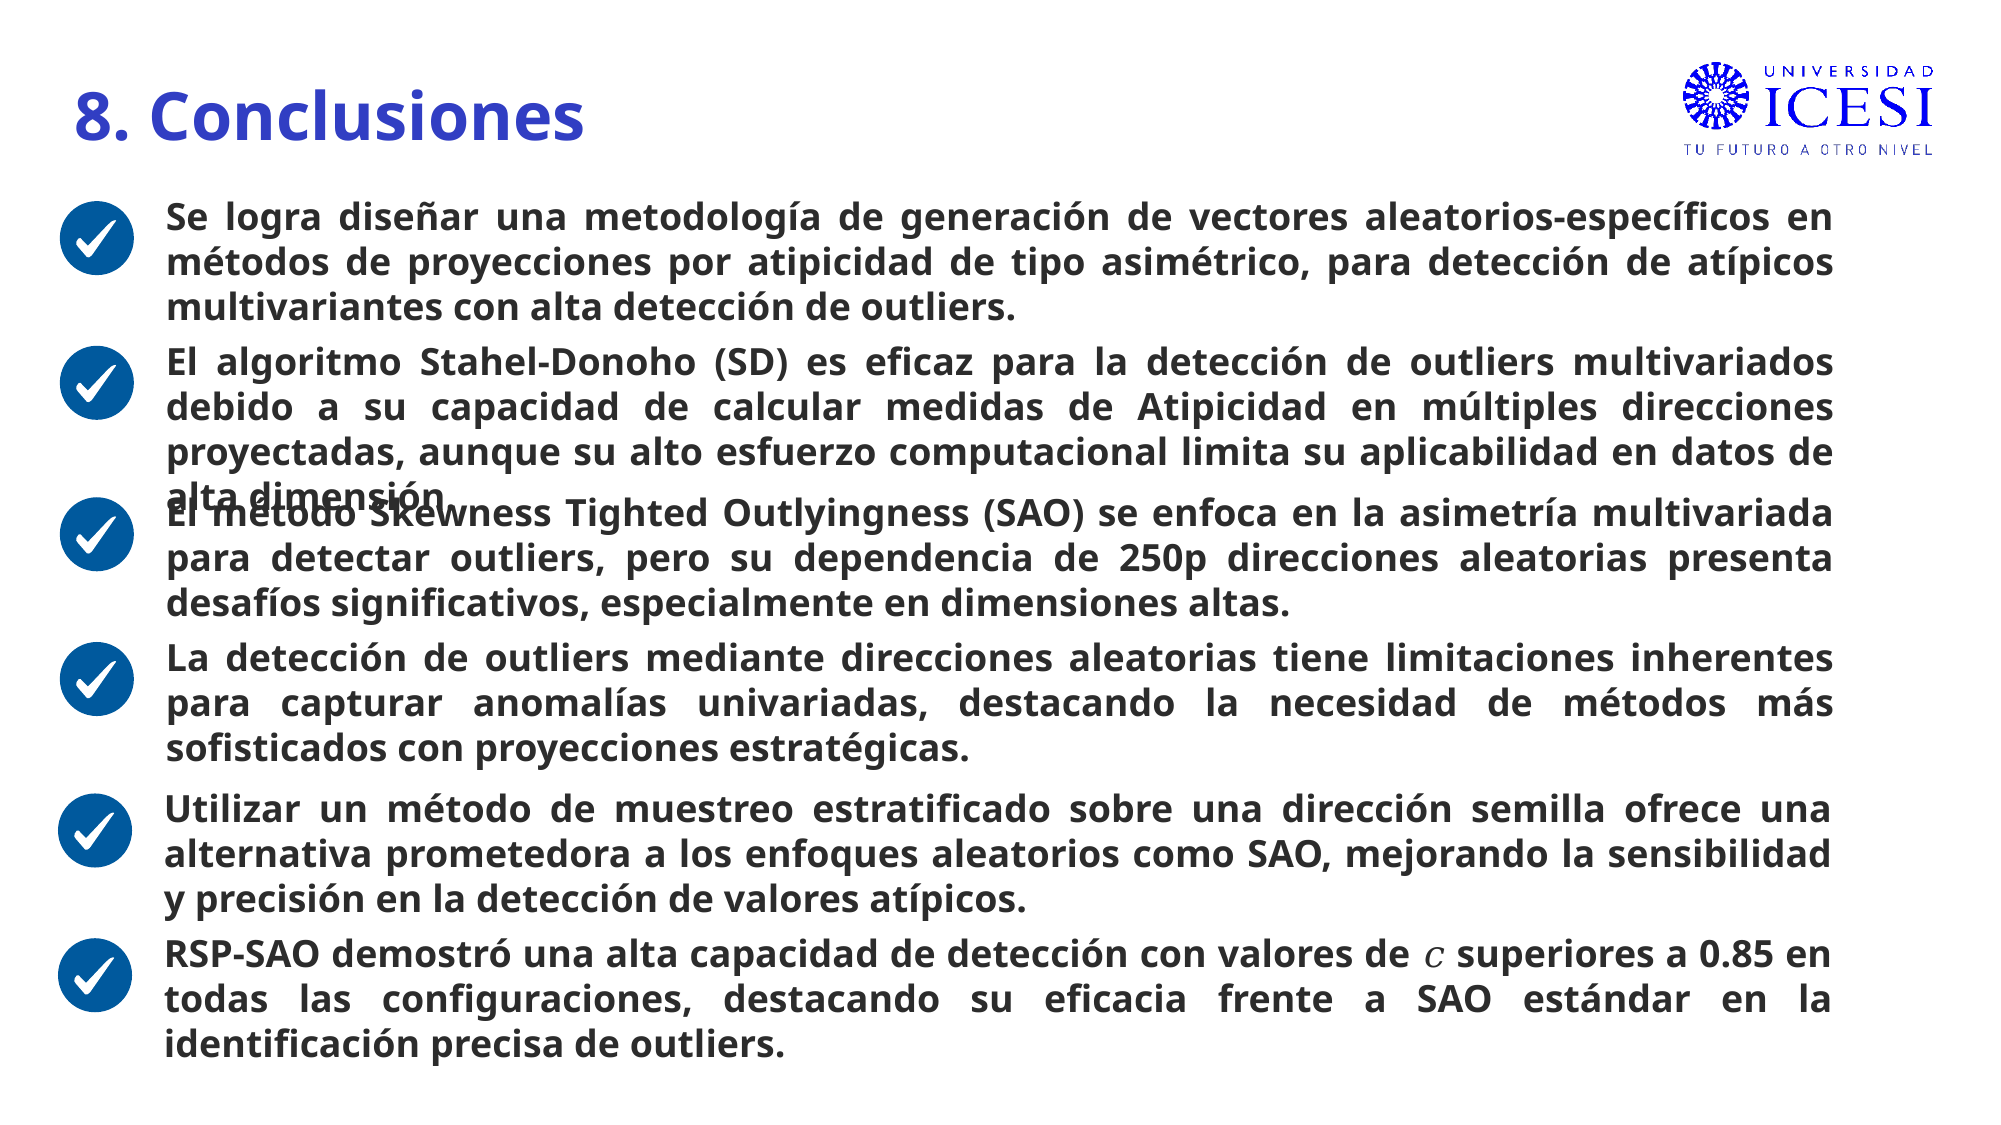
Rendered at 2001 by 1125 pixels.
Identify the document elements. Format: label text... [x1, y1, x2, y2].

text_box Se logra diseñar una metodología de generación de vectores aleatorios-específicos en métodos de proyecciones por atipicidad de tipo asimétrico, para detección de atípicos multivariantes con alta detección de outliers. [151, 185, 1851, 330]
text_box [59, 497, 134, 572]
text_box La detección de outliers mediante direcciones aleatorias tiene limitaciones inherentes para capturar anomalías univariadas, destacando la necesidad de métodos más sofisticados con proyecciones estratégicas. [151, 626, 1851, 777]
text_box 8. Conclusiones [59, 66, 885, 162]
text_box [57, 793, 133, 868]
picture [1683, 62, 1936, 158]
text_box RSP-SAO demostró una alta capacidad de detección con valores de 𝑐 superiores a 0.85 en todas las configuraciones, destacando su eficacia frente a SAO estándar en la identificación precisa de outliers. [149, 922, 1849, 1073]
text_box Utilizar un método de muestreo estratificado sobre una dirección semilla ofrece una alternativa prometedora a los enfoques aleatorios como SAO, mejorando la sensibilidad y precisión en la detección de valores atípicos. [149, 777, 1849, 922]
text_box El método Skewness Tighted Outlyingness (SAO) se enfoca en la asimetría multivariada para detectar outliers, pero su dependencia de 250p direcciones aleatorias presenta desafíos significativos, especialmente en dimensiones altas. [151, 481, 1851, 626]
text_box El algoritmo Stahel-Donoho (SD) es eficaz para la detección de outliers multivariados debido a su capacidad de calcular medidas de Atipicidad en múltiples direcciones proyectadas, aunque su alto esfuerzo computacional limita su aplicabilidad en datos de alta dimensión. [151, 330, 1851, 481]
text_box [59, 641, 134, 717]
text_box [59, 345, 134, 420]
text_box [57, 938, 133, 1013]
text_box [59, 201, 134, 276]
